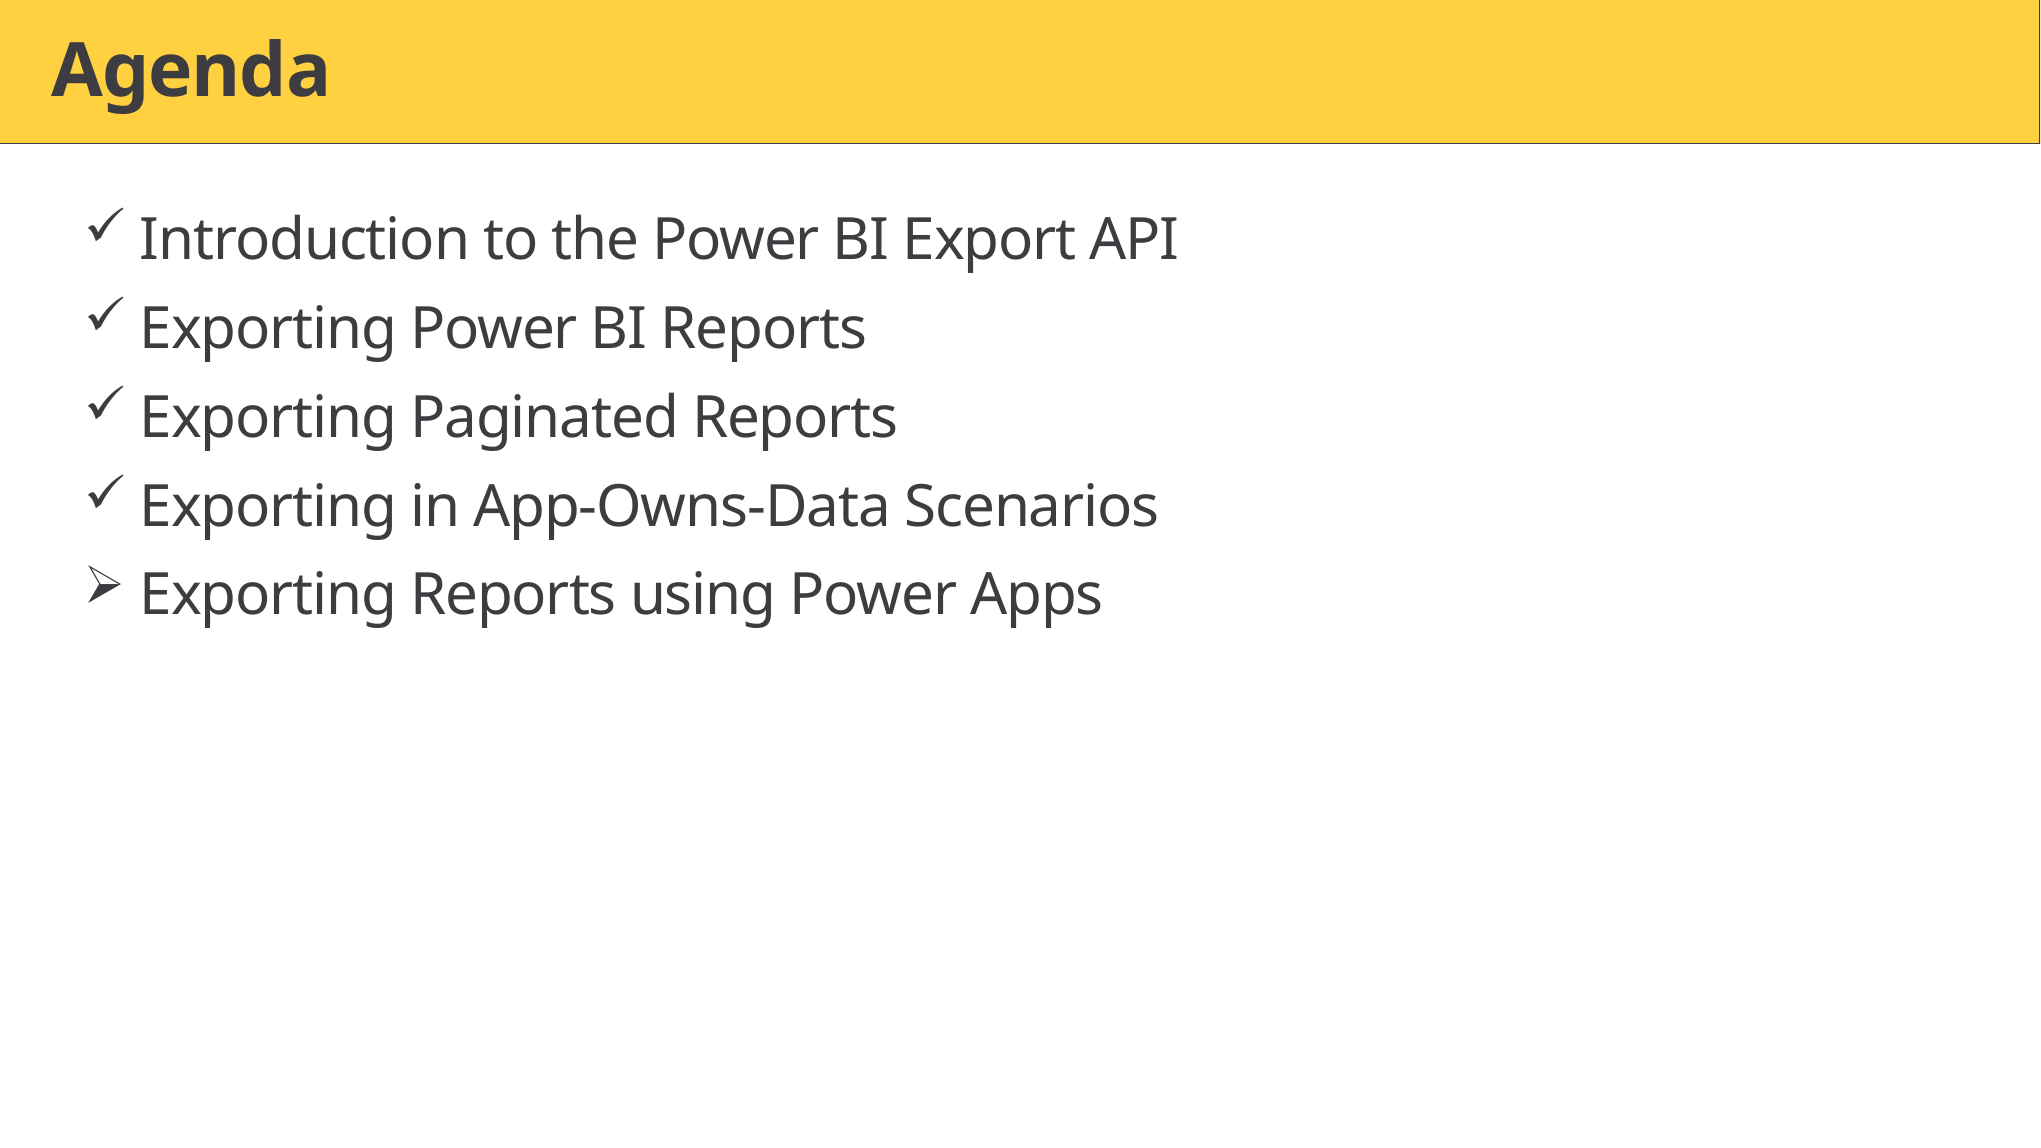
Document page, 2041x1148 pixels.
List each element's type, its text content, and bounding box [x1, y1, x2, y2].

list Introduction to the Power BI Export API Exporting Power BI Reports Exporting Paginated Reports Exporting in App-Owns-Data Scenarios Exporting Reports using Power Apps [83, 201, 1988, 631]
title Agenda [51, 31, 1988, 113]
